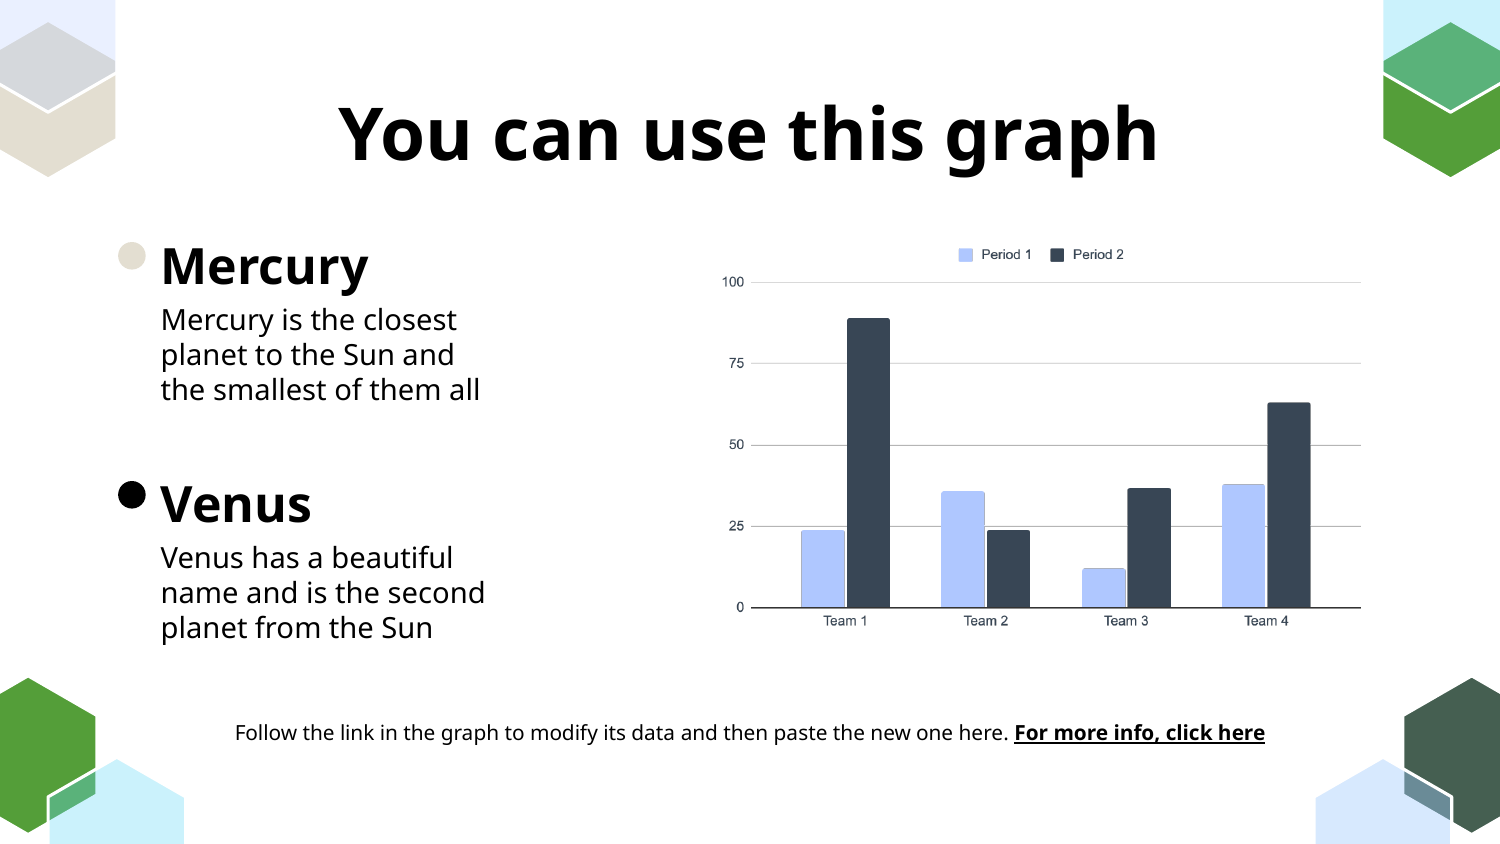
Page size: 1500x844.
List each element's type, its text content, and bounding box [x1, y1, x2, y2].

text_box Follow the link in the graph to modify its data and then paste the new one here. For more info, click here [161, 704, 1339, 756]
text_box Mercury [145, 227, 503, 310]
text_box [118, 242, 146, 270]
text_box [118, 481, 146, 509]
text_box Mercury is the closest planet to the Sun and the smallest of them all [145, 310, 503, 411]
title You can use this graph [118, 72, 1382, 167]
picture [700, 227, 1383, 649]
text_box Venus [145, 465, 503, 548]
text_box Venus has a beautiful name and is the second planet from the Sun [145, 548, 503, 649]
